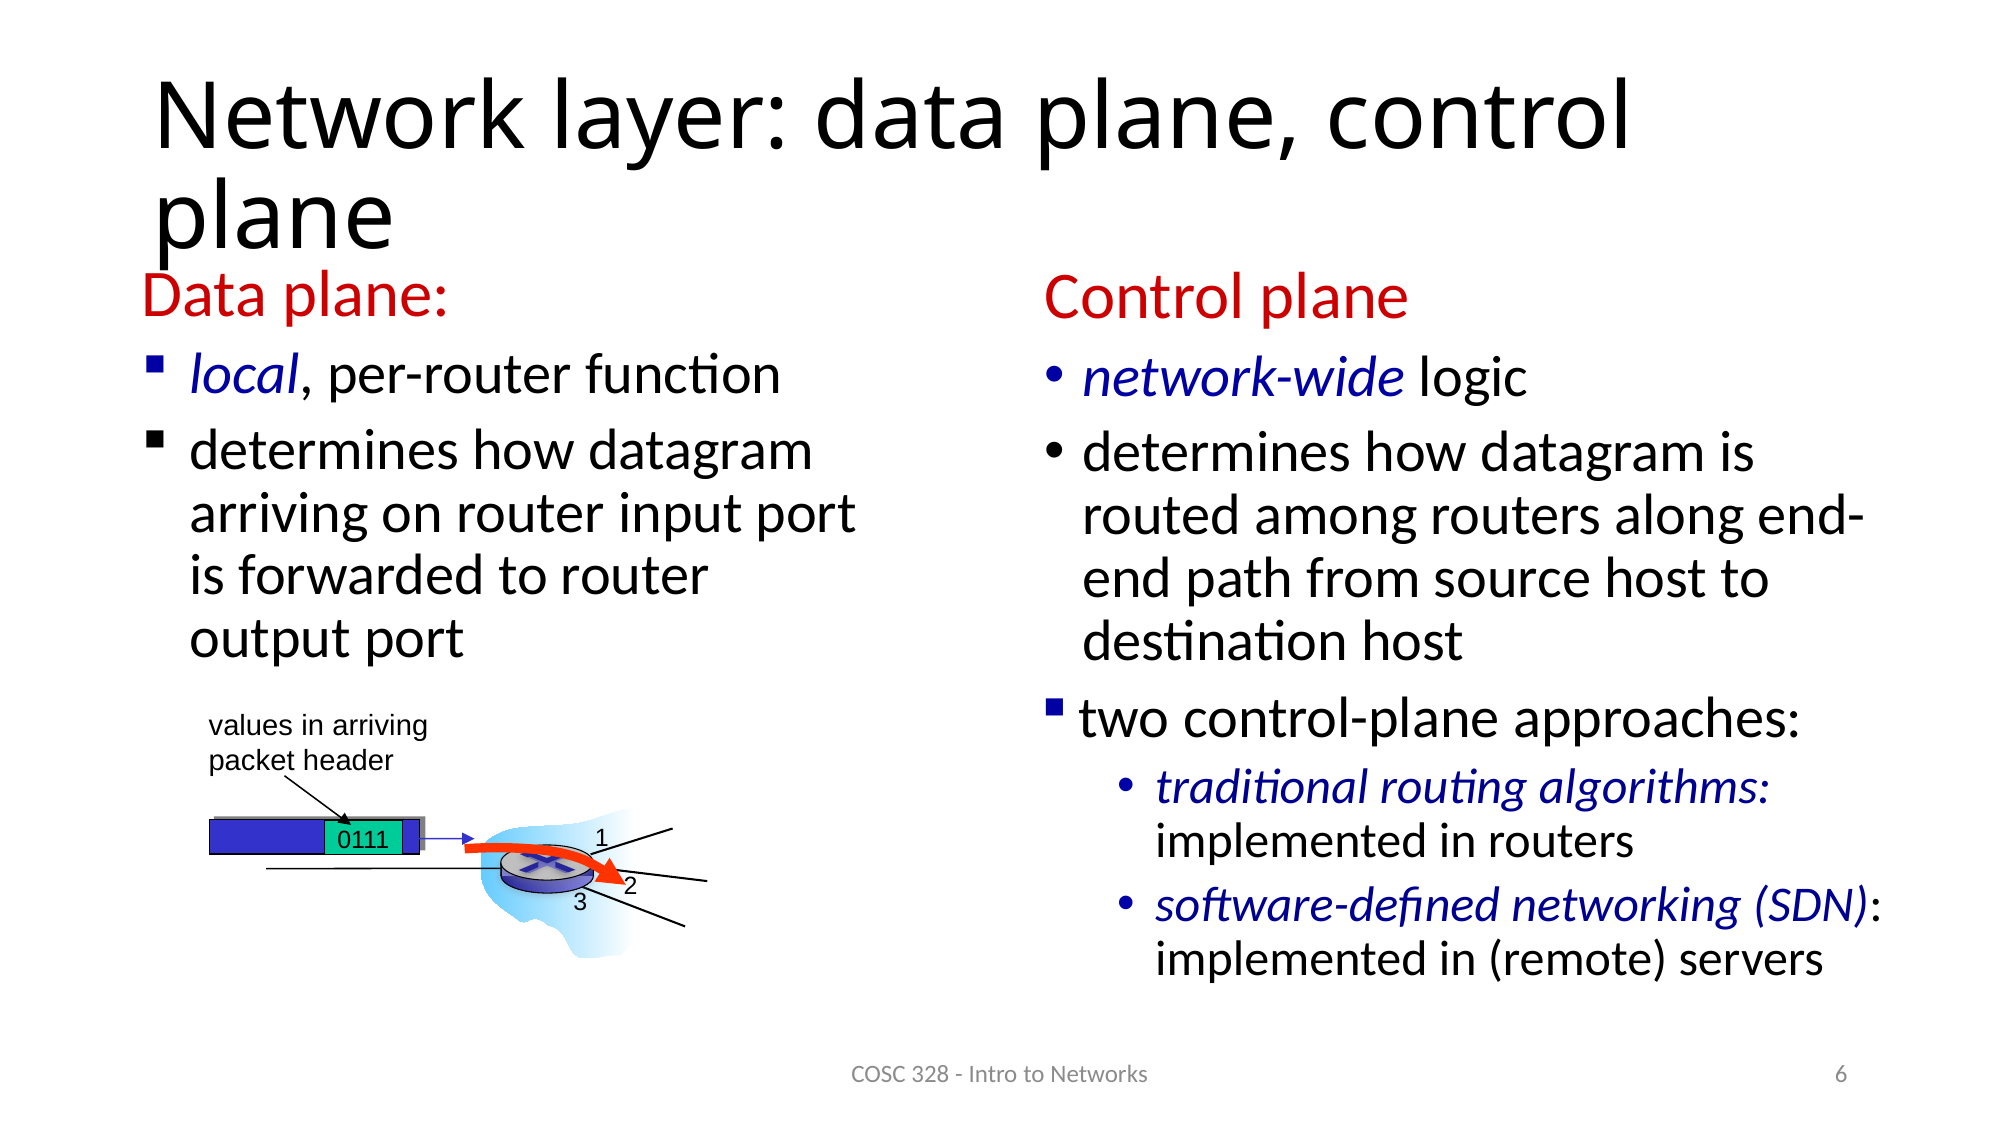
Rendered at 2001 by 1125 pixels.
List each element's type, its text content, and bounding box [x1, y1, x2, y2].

list Control plane network-wide logic determines how datagram is routed among routers along end-end path from source host to destination host [1029, 253, 1933, 1011]
slide_number 6 [1412, 1042, 1863, 1103]
footer COSC 328 - Intro to Networks [662, 1042, 1338, 1103]
text_box two control-plane approaches: traditional routing algorithms: implemented in routers software-defined networking (SDN): implemented in (remote) servers [1026, 679, 1929, 1024]
list Data plane: local, per-router function determines how datagram arriving on router input port is forwarded to router output port [126, 251, 885, 966]
title Network layer: data plane, control plane [137, 59, 1863, 278]
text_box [193, 698, 792, 959]
